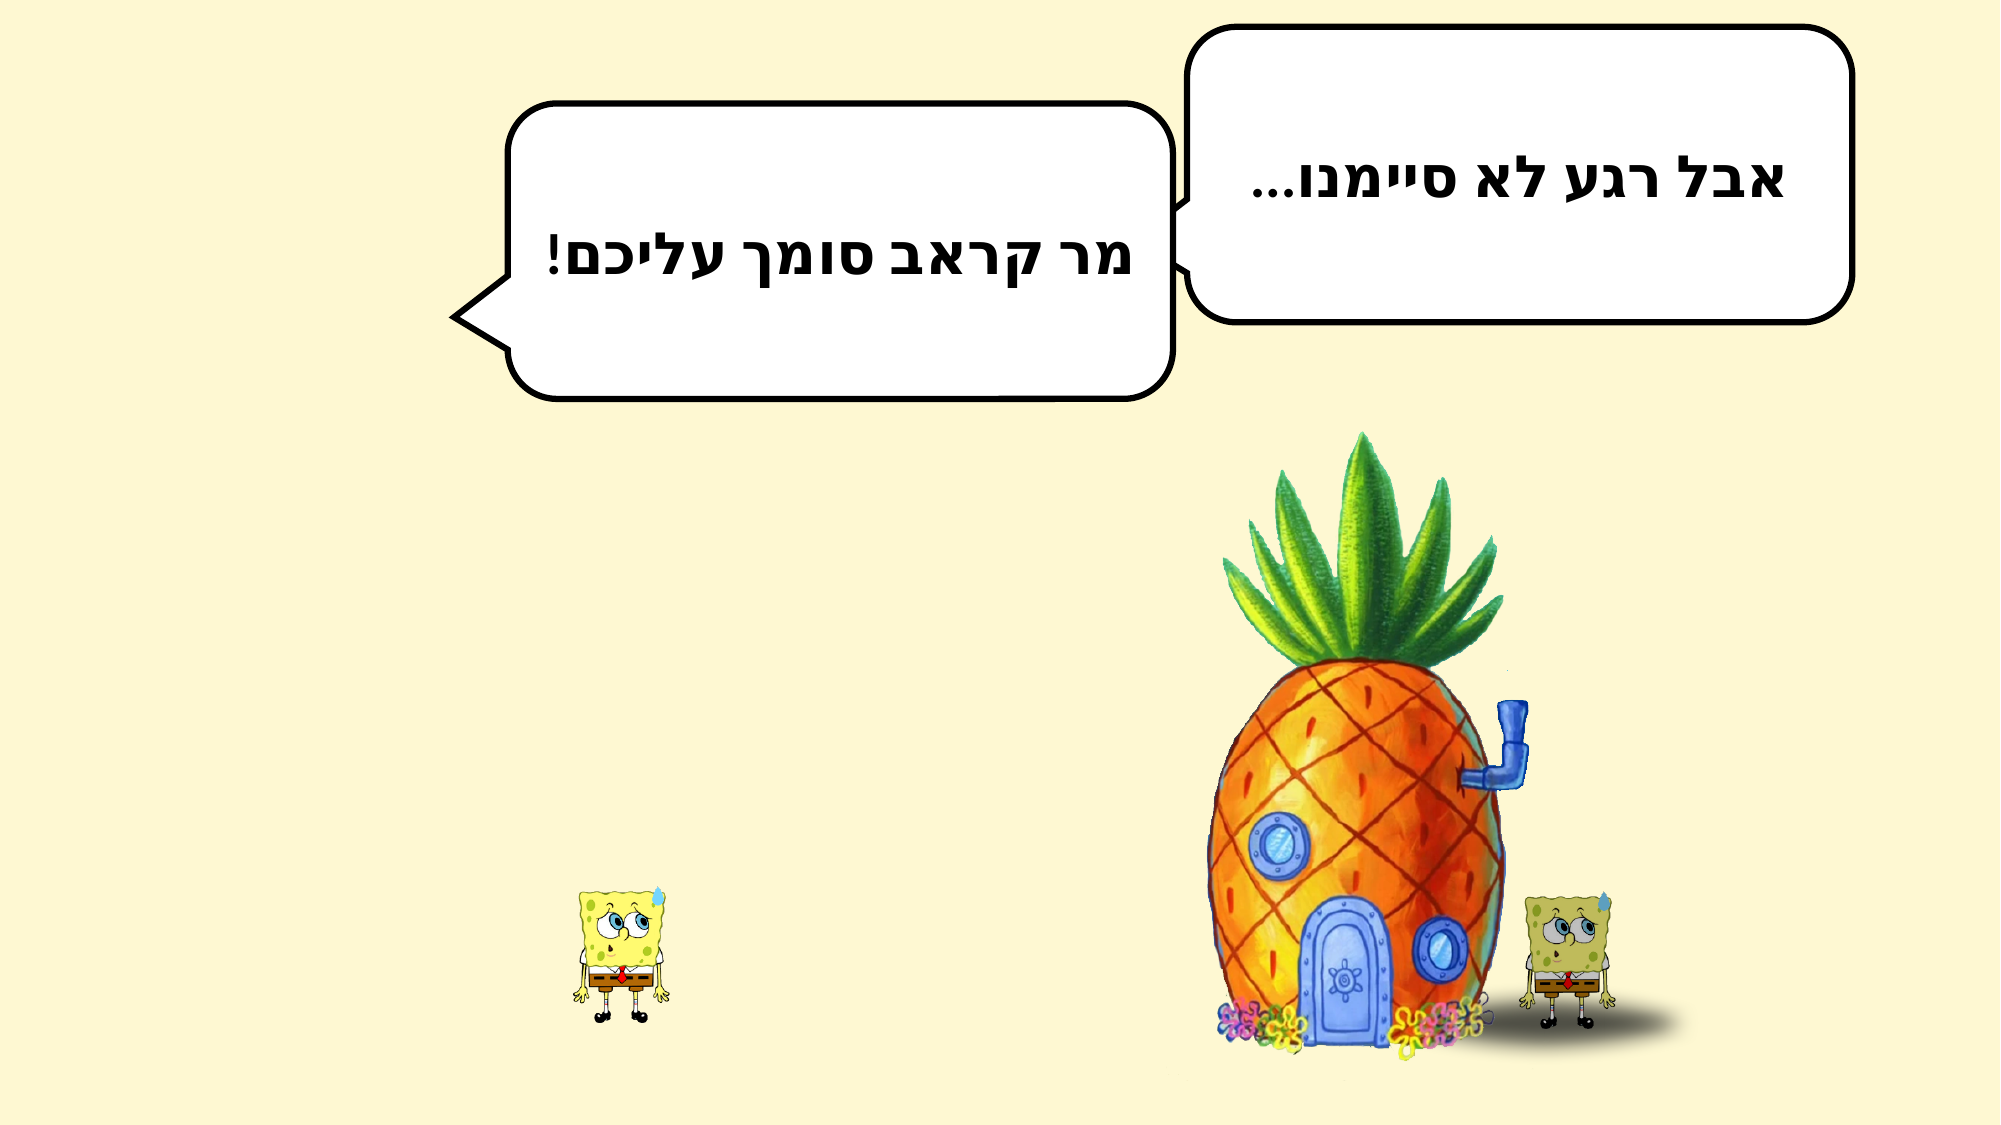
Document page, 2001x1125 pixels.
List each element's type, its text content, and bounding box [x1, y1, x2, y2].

picture [573, 880, 687, 1023]
text_box מר קראב סומך עליכם! [452, 102, 1174, 400]
picture [1151, 420, 1633, 1081]
text_box אבל רגע לא סיימנו... [1174, 25, 1854, 324]
